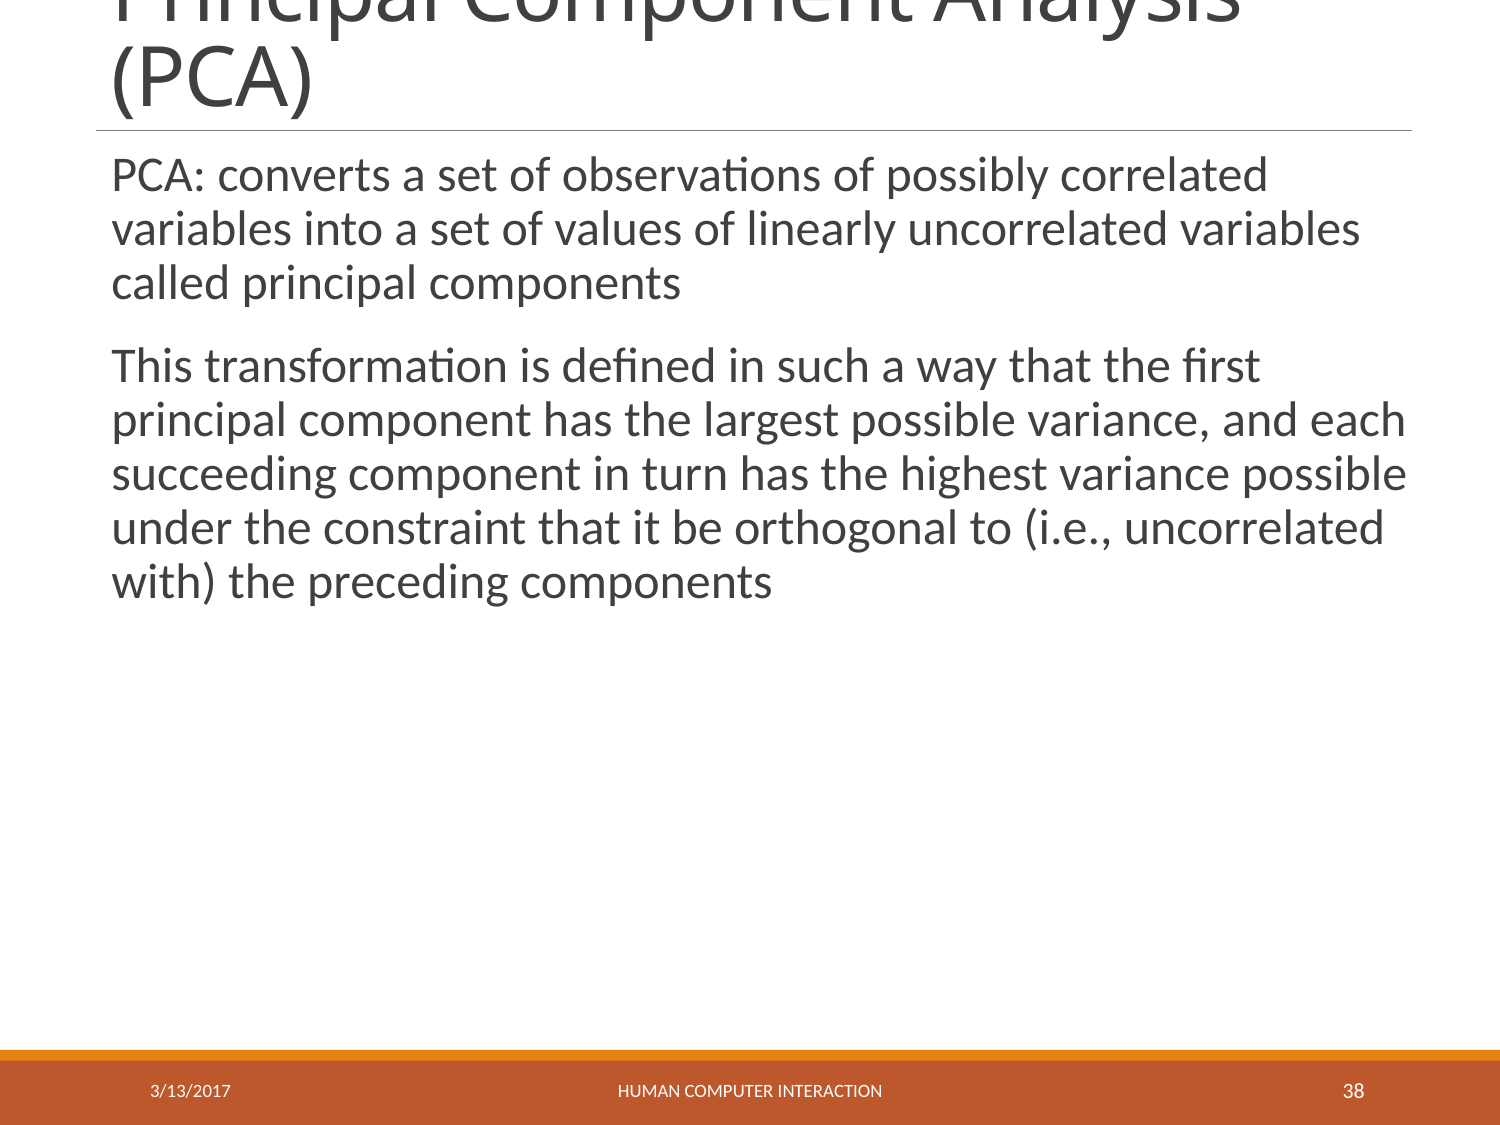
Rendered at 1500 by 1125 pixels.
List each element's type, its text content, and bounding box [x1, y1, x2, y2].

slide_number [135, 1059, 440, 1120]
list PCA: converts a set of observations of possibly correlated variables into a set of values of linearly uncorrelated variables called principal components This transformation is defined in such a way that the first principal component has the largest possible variance, and each succeeding component in turn has the highest variance possible under the constraint that it be orthogonal to (i.e., uncorrelated with) the preceding components [96, 140, 1413, 1034]
footer HUMAN COMPUTER INTERACTION [453, 1059, 1047, 1120]
slide_number 38 [1218, 1059, 1380, 1120]
title Principal Component Analysis (PCA) [96, 19, 1413, 131]
